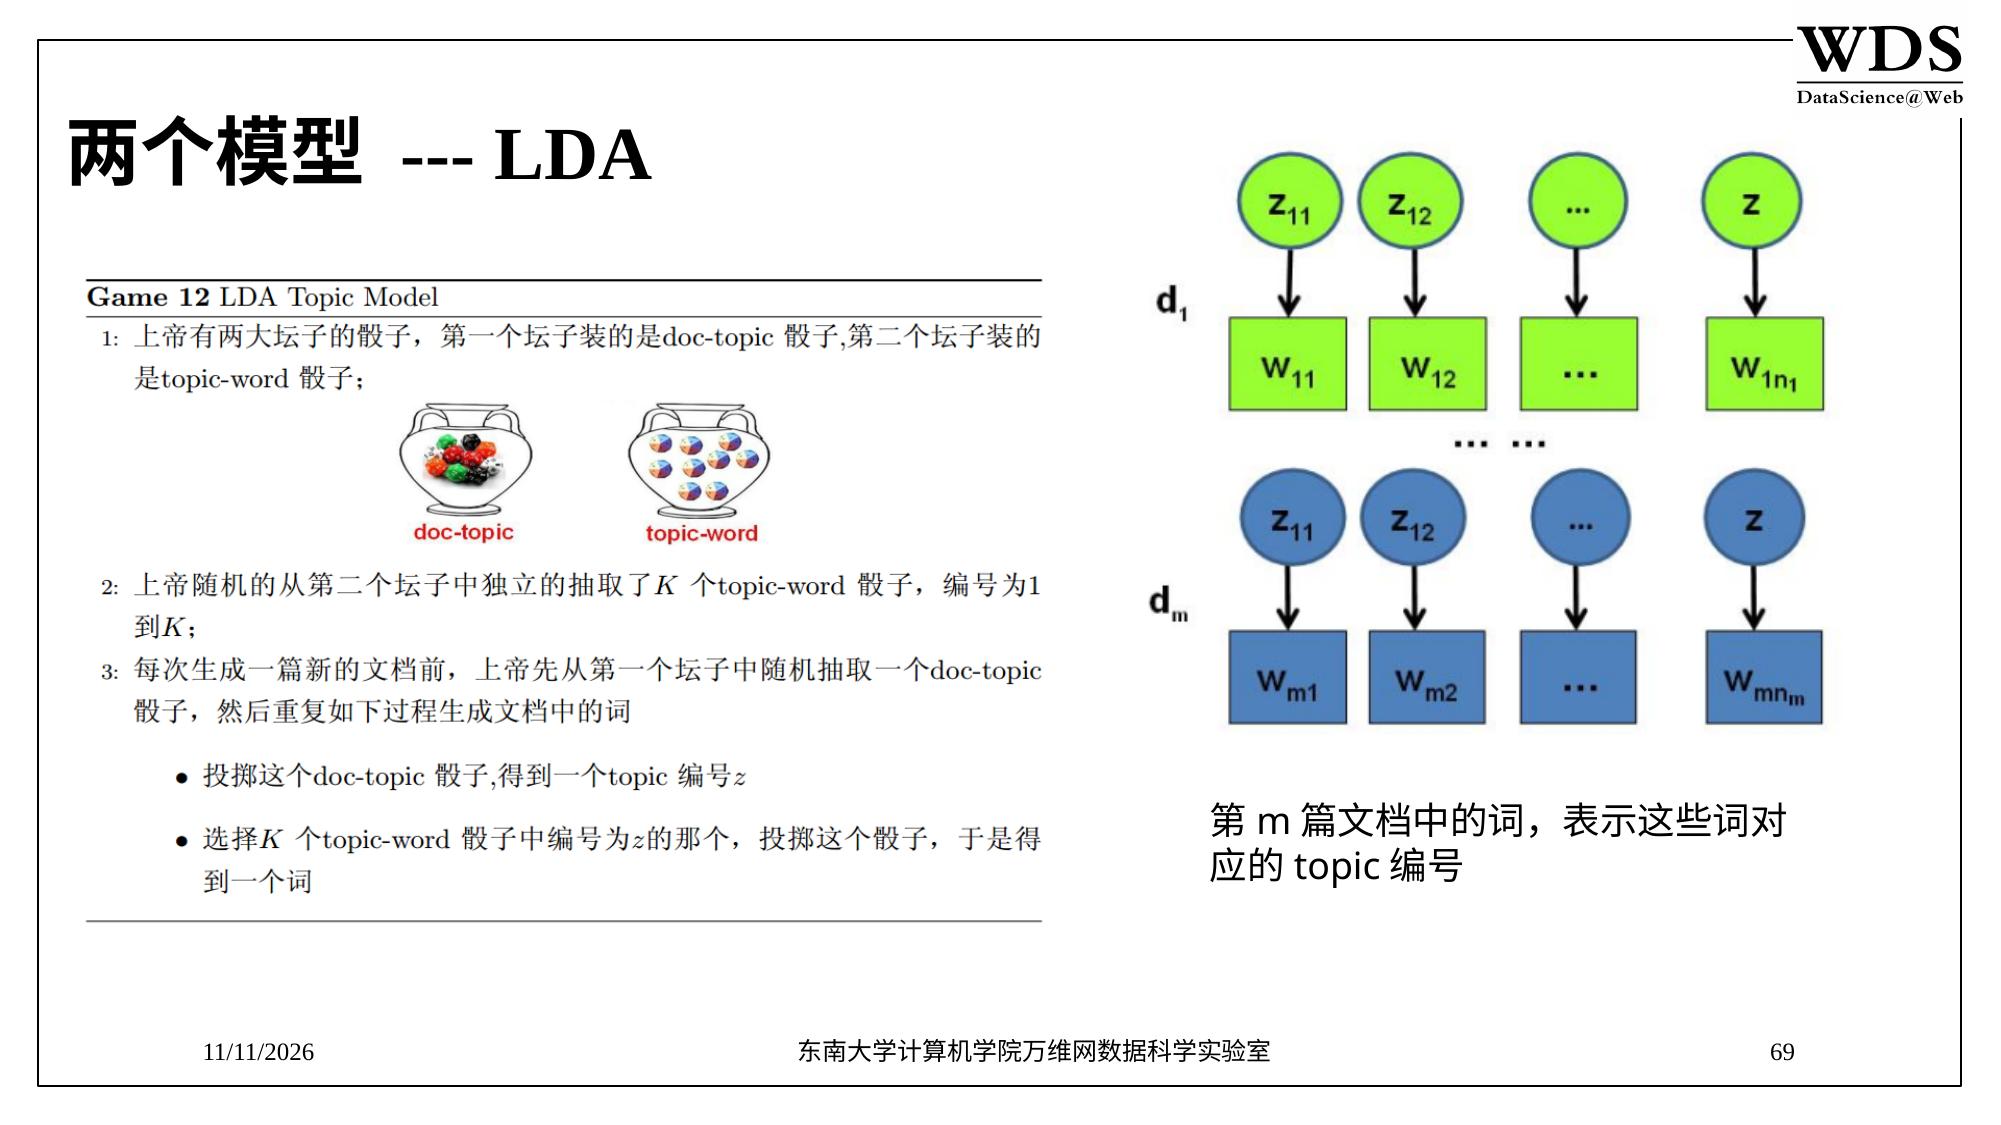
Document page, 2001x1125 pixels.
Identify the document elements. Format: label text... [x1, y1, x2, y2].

picture [1115, 132, 1904, 748]
picture [1793, 0, 1968, 118]
title 两个模型 --- LDA [50, 44, 1722, 267]
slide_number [187, 1020, 570, 1081]
slide_number 69 [1530, 1020, 1811, 1081]
picture [49, 266, 1076, 950]
footer 东南大学计算机学院万维网数据科学实验室 [647, 1020, 1422, 1081]
